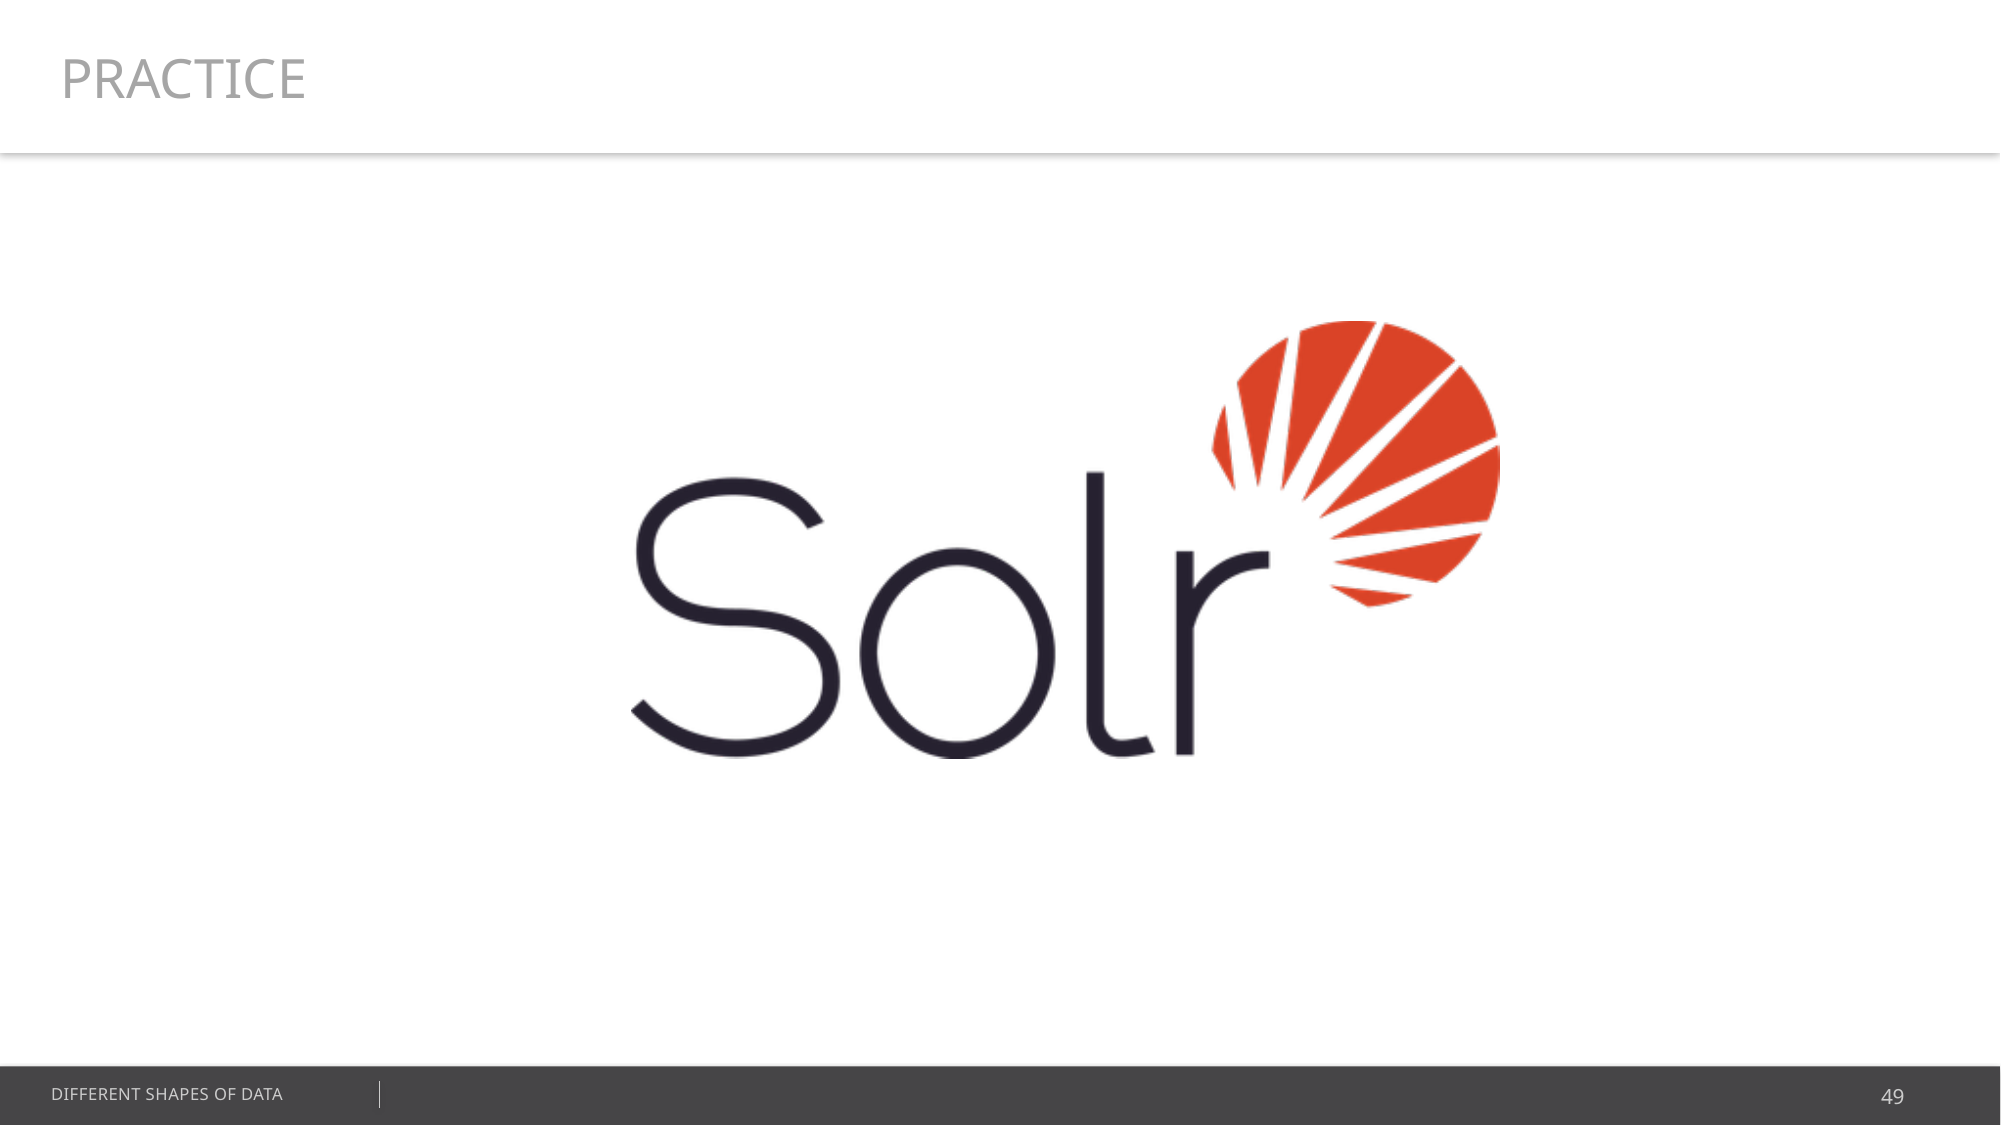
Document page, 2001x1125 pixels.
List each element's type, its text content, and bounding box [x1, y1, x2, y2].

list PRACTICE [0, 0, 2000, 153]
picture [631, 320, 1500, 760]
